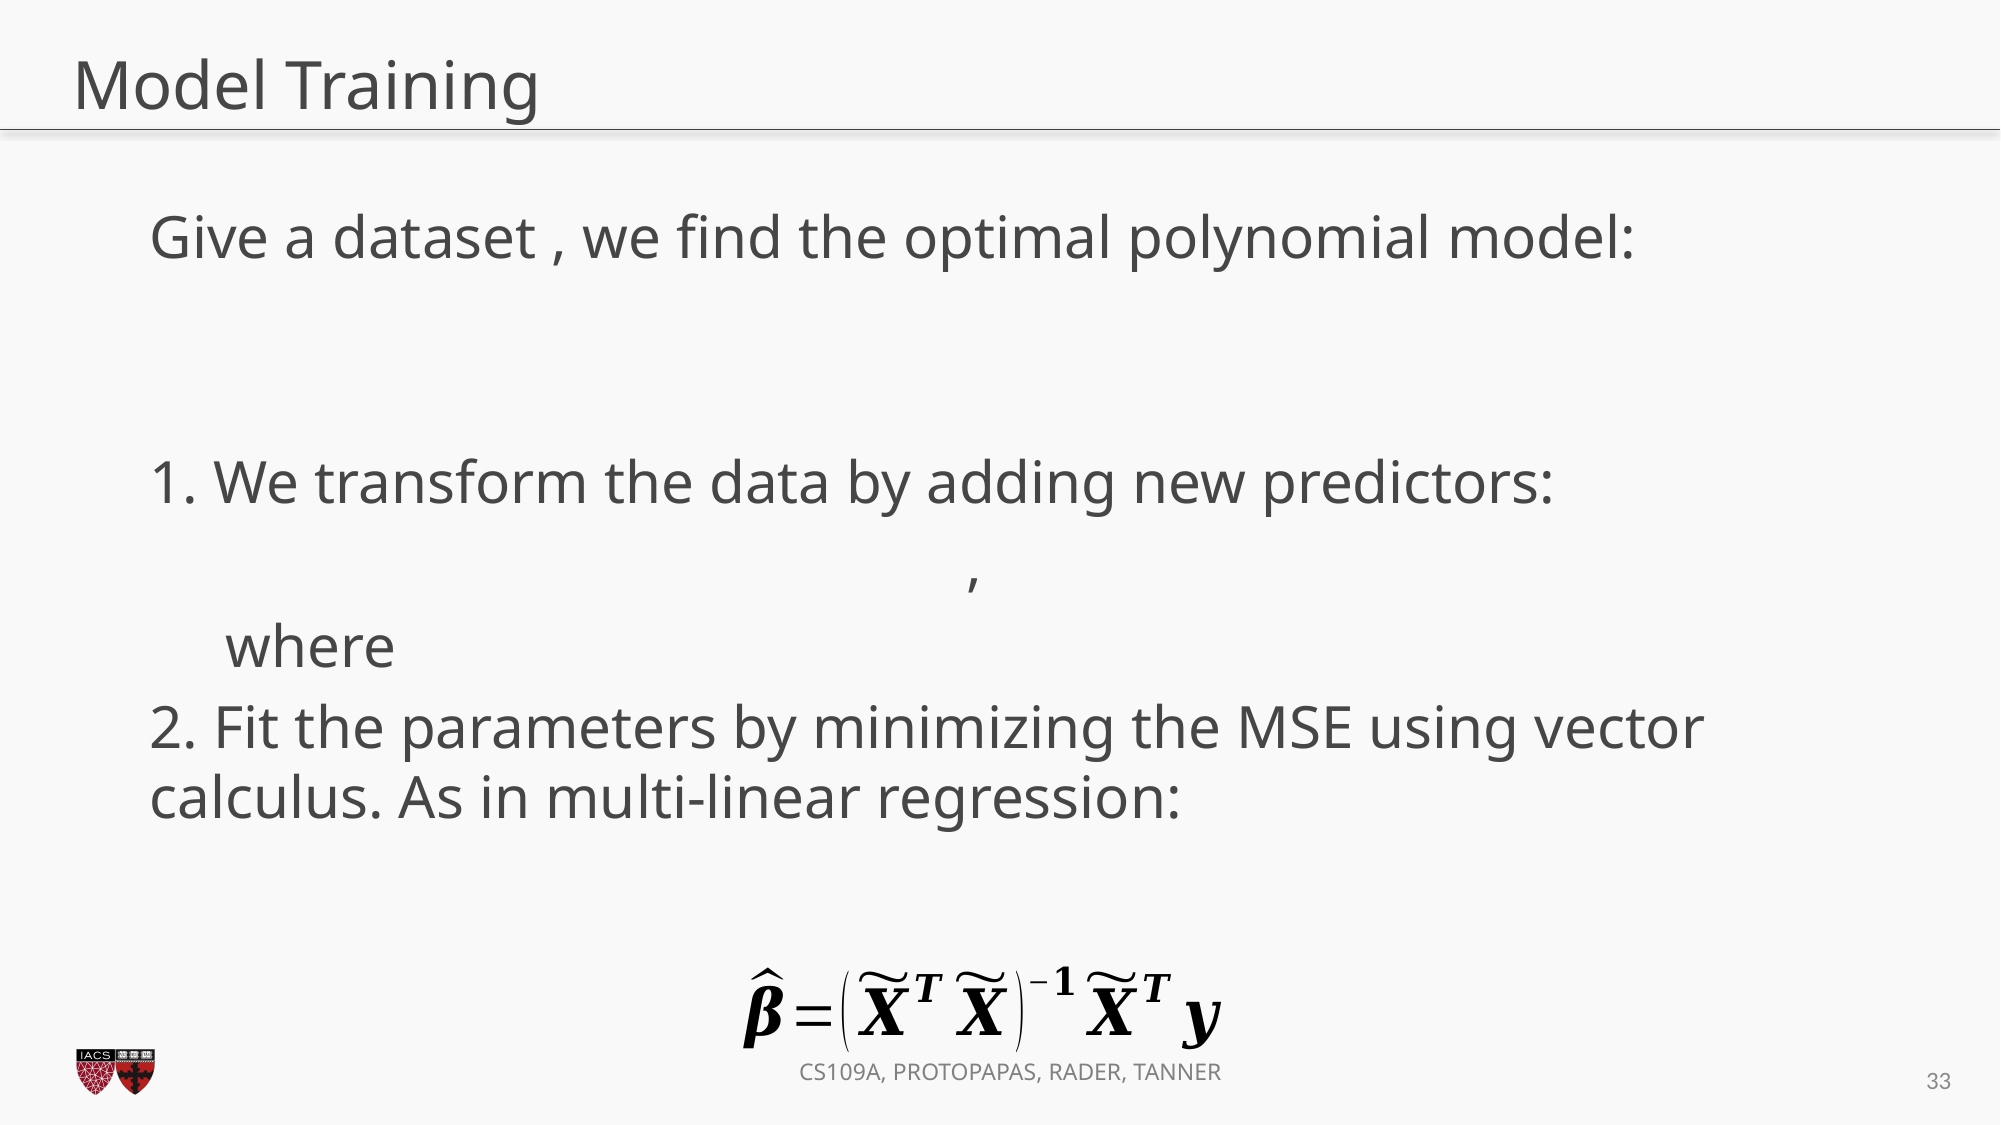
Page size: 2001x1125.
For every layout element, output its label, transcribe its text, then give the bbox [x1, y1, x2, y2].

slide_number 32 [1500, 1050, 1967, 1110]
picture [75, 1049, 155, 1095]
title Model Training [57, 35, 1943, 162]
